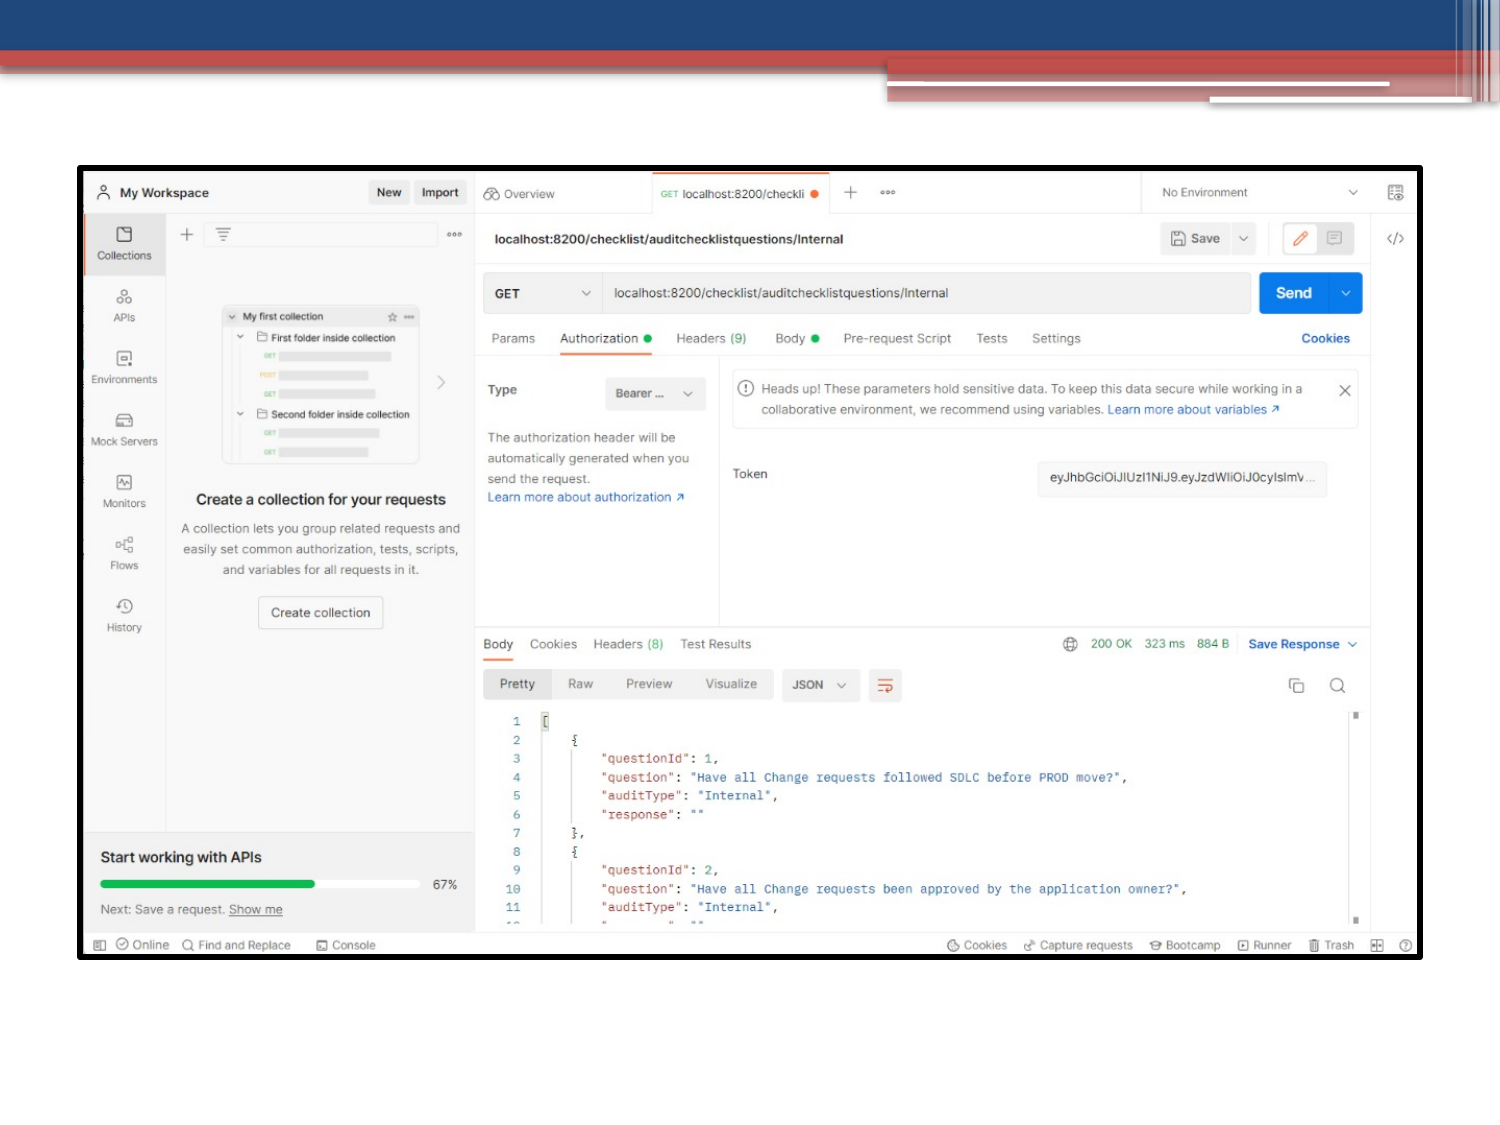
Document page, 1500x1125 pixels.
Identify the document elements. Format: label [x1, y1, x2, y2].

picture [83, 170, 1417, 955]
